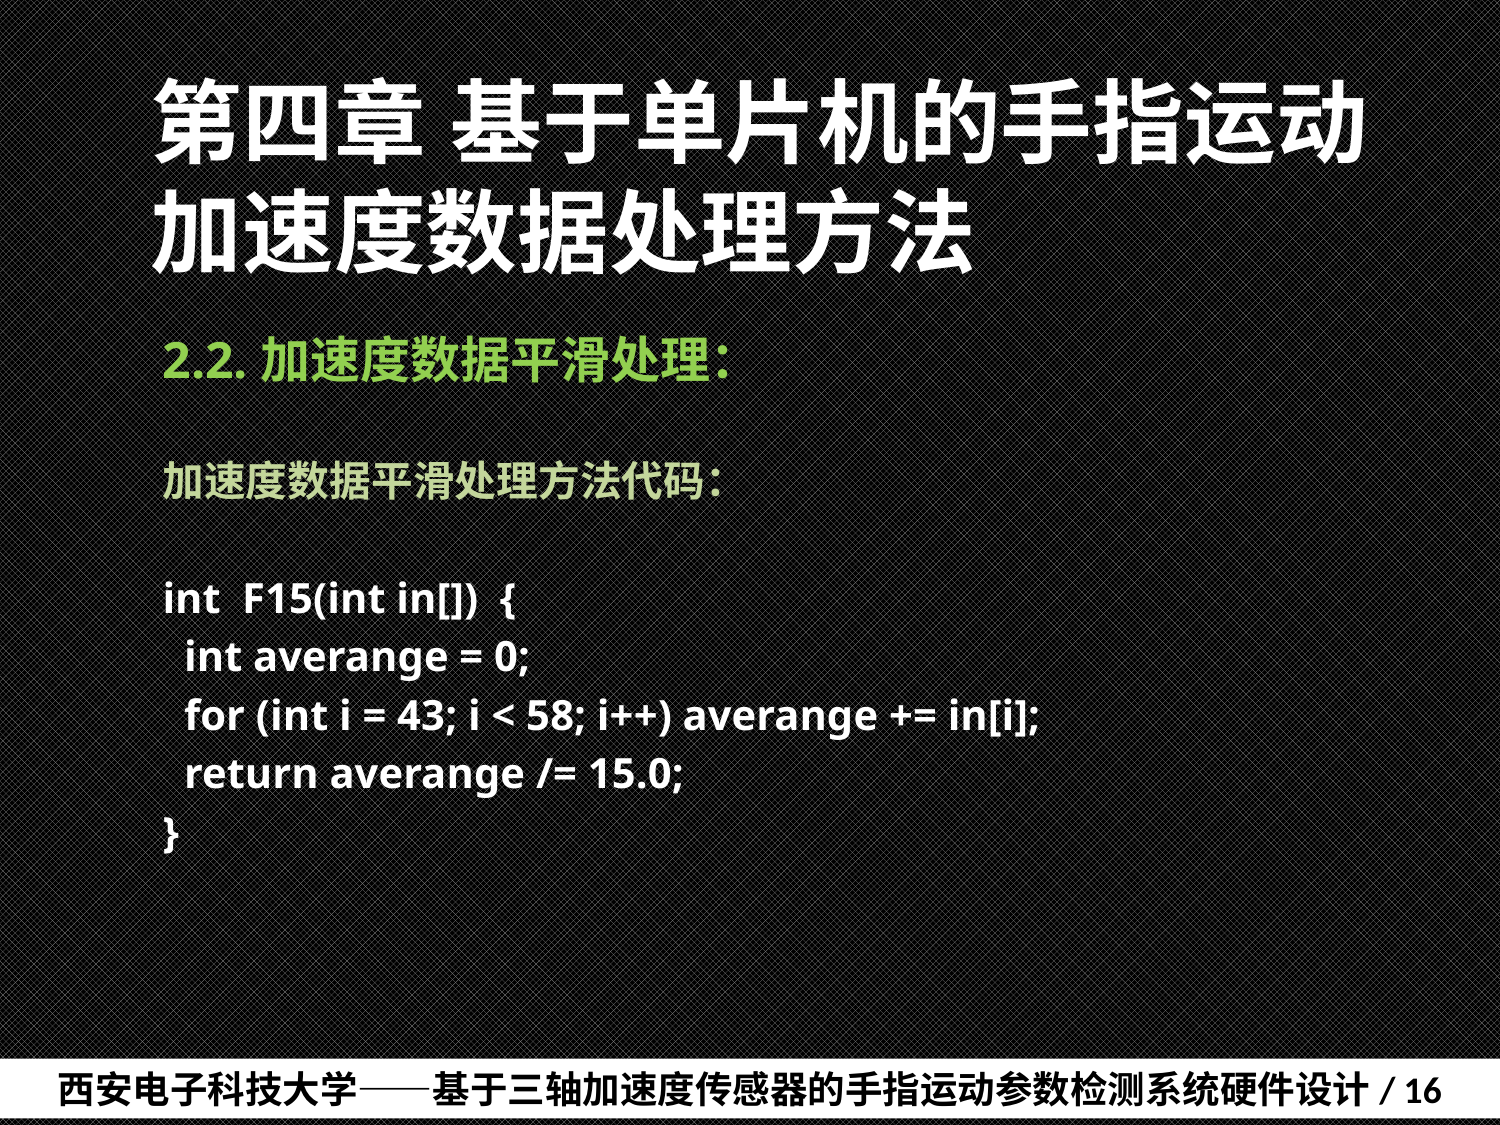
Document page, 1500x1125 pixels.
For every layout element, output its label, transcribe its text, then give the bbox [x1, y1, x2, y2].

text_box 西安电子科技大学——基于三轴加速度传感器的手指运动参数检测系统硬件设计/ 16 [0, 1058, 1500, 1119]
subtitle 2.2.加速度数据平滑处理： 加速度数据平滑处理方法代码： int F15(int in[]) { int averange = 0; for (int i = 43; i < 58; i++) averange += in[i]; return averange /= 15.0; } [147, 320, 1471, 965]
title 第四章 基于单片机的手指运动加速度数据处理方法 [135, 54, 1411, 296]
